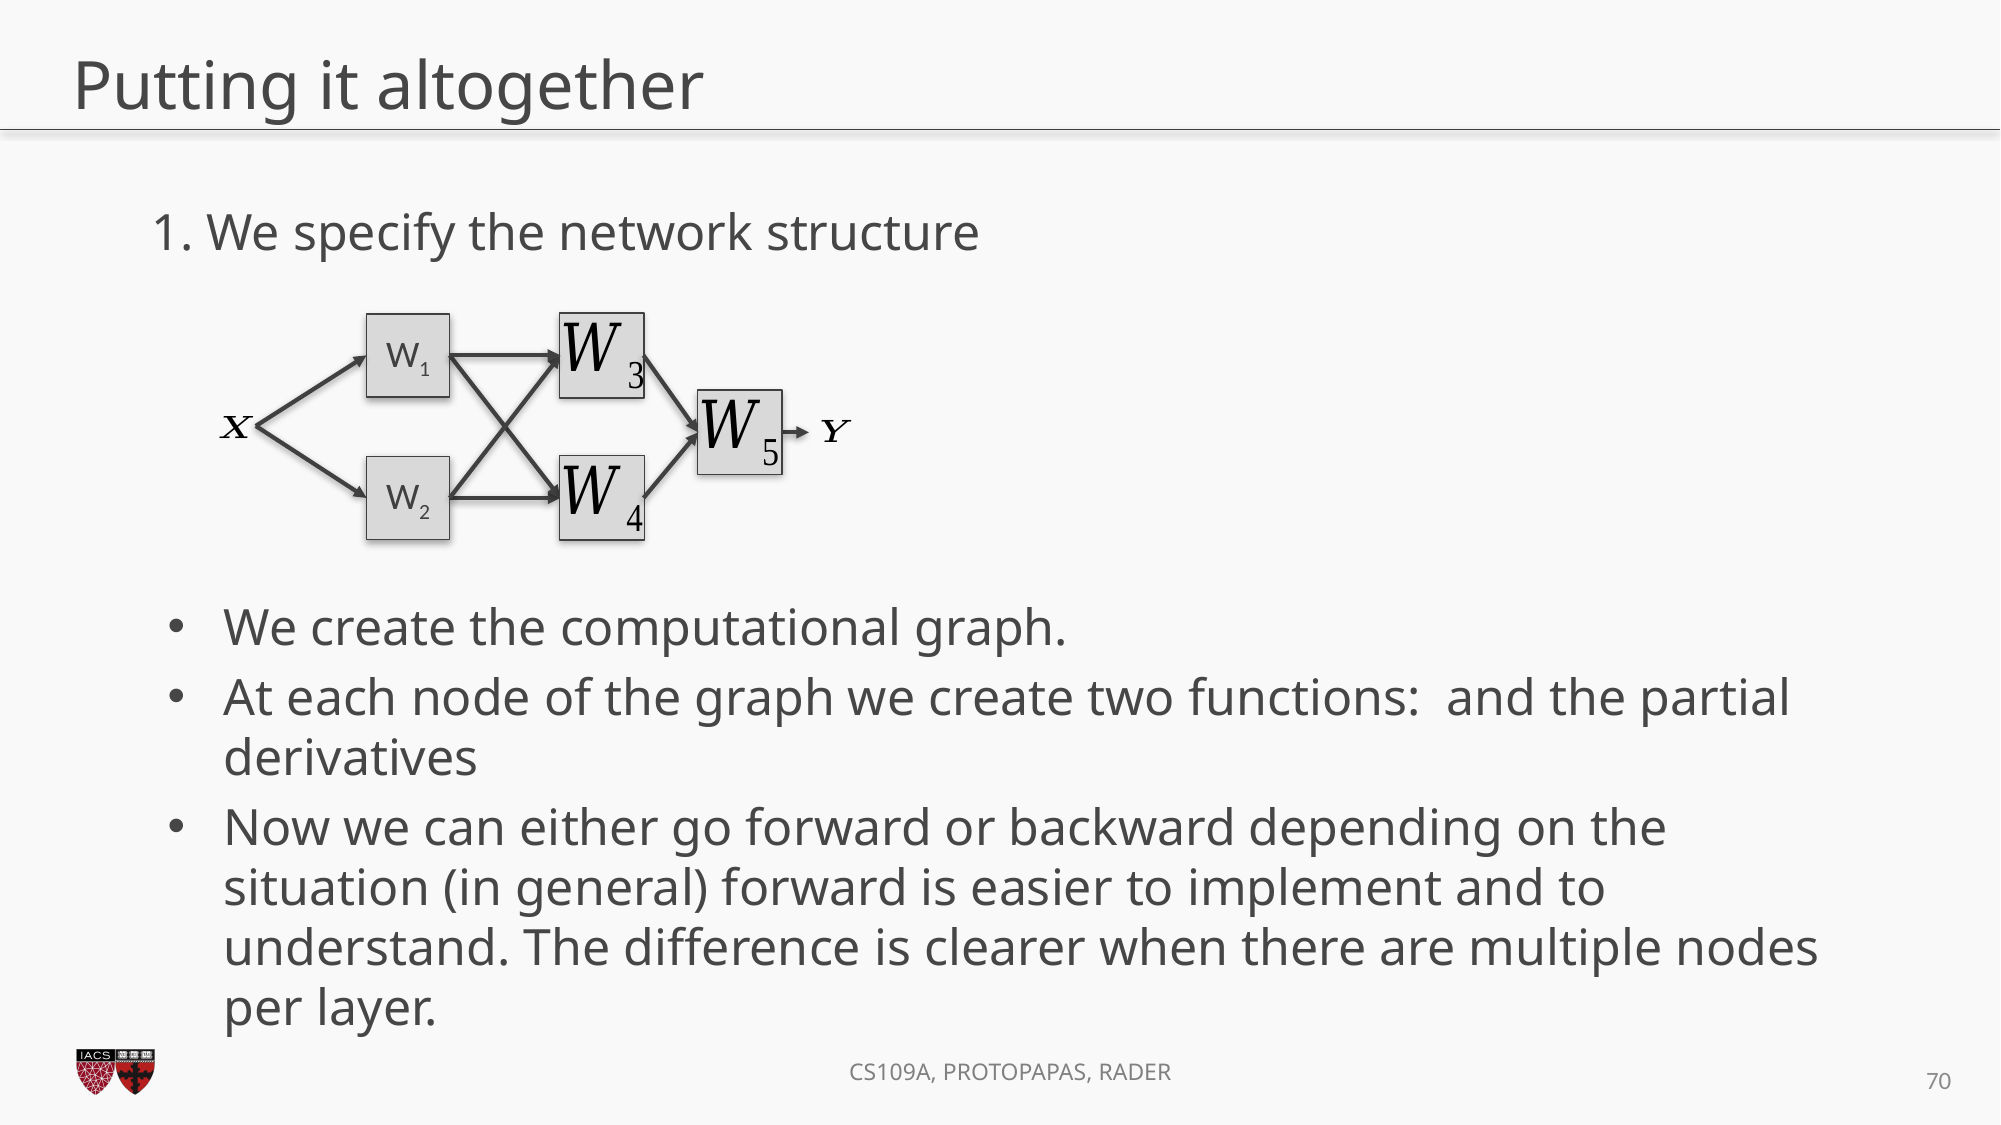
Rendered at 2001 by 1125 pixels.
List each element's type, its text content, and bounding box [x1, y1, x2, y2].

text_box We create the computational graph. At each node of the graph we create two functions: and the partial derivatives Now we can either go forward or backward depending on the situation (in general) forward is easier to implement and to understand. The difference is clearer when there are multiple nodes per layer. [152, 588, 1847, 935]
picture [75, 1049, 155, 1095]
title Putting it altogether [57, 35, 1943, 162]
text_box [216, 313, 855, 540]
slide_number 70 [1500, 1050, 1967, 1110]
list 1. We specify the network structure [136, 193, 1831, 540]
